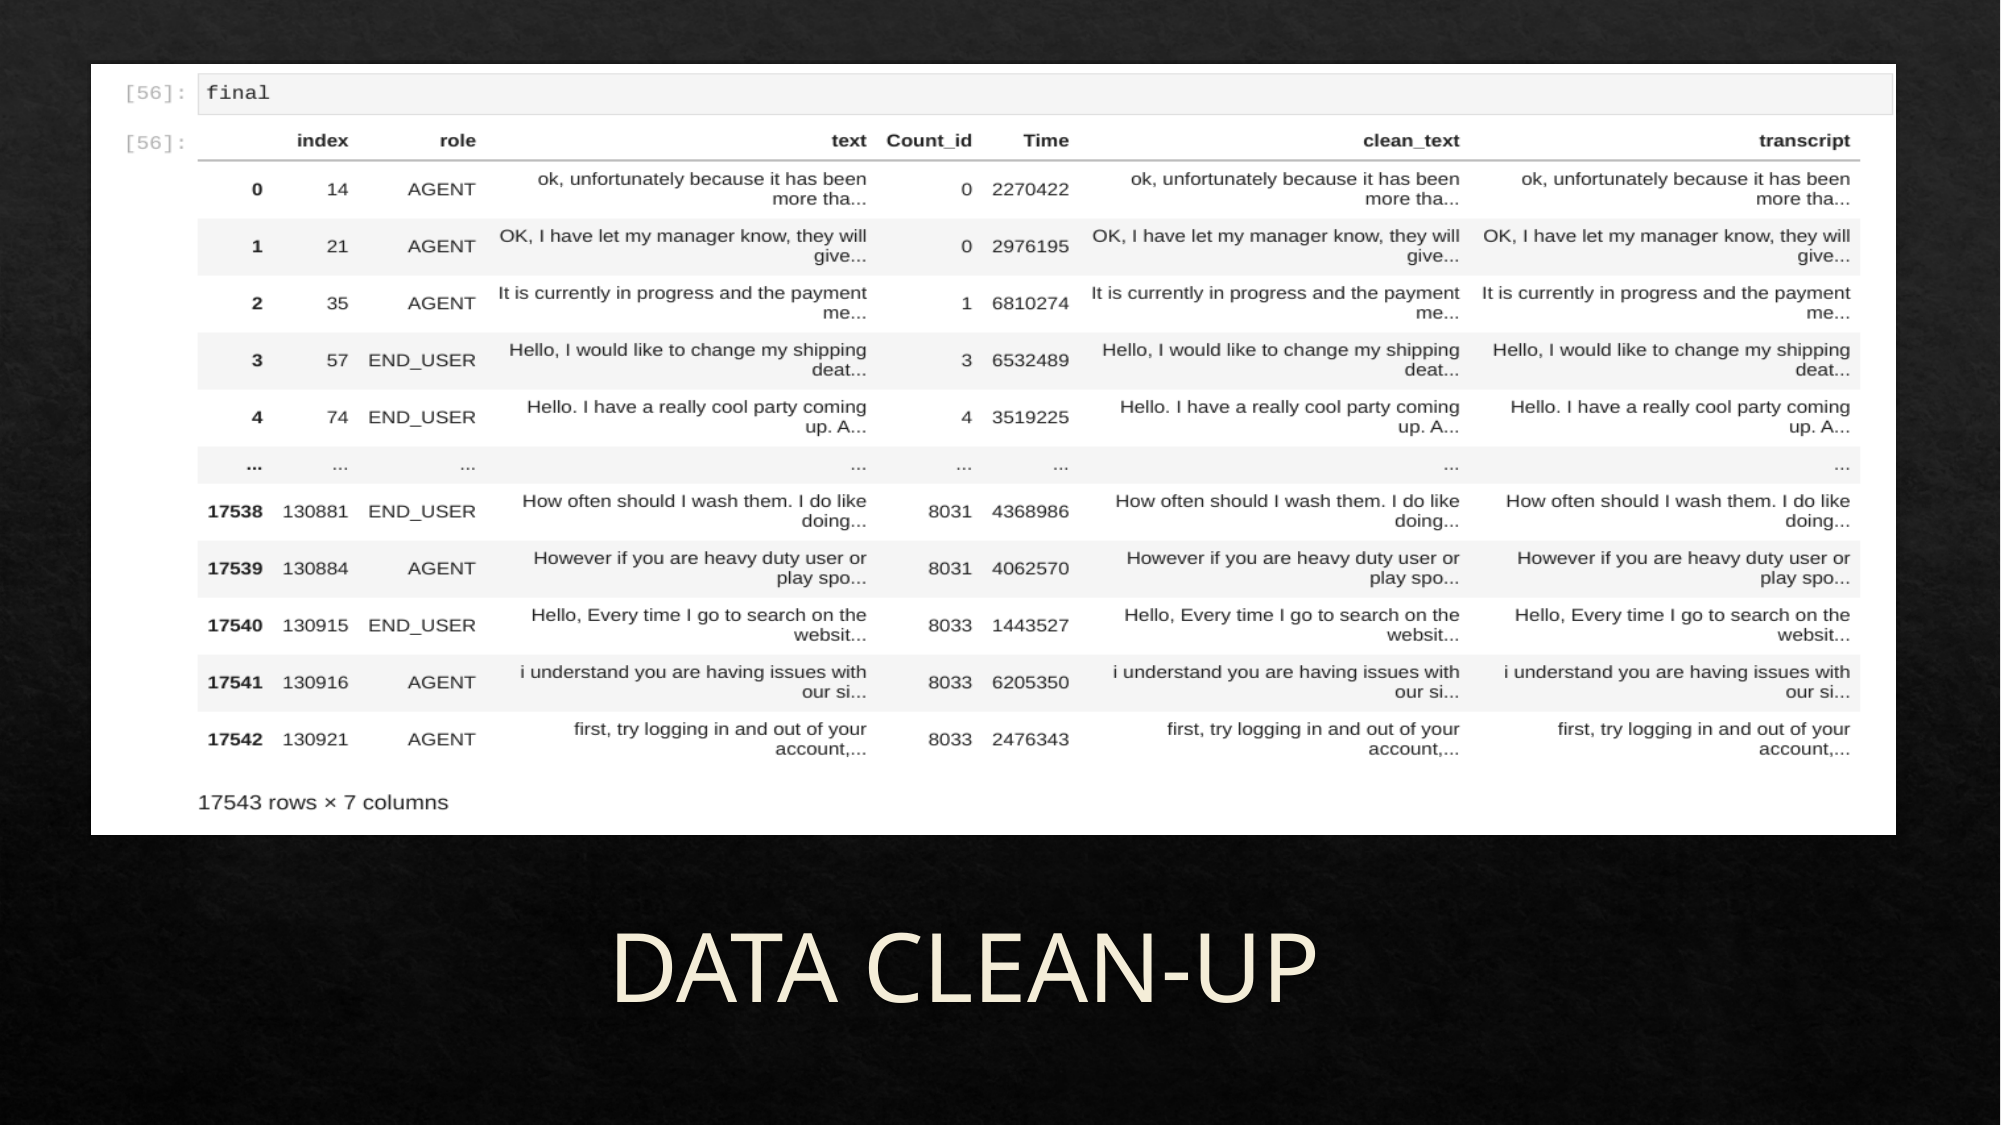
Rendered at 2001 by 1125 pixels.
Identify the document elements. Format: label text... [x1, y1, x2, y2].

title DATA CLEAN-UP [114, 868, 1814, 1075]
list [91, 64, 1896, 836]
